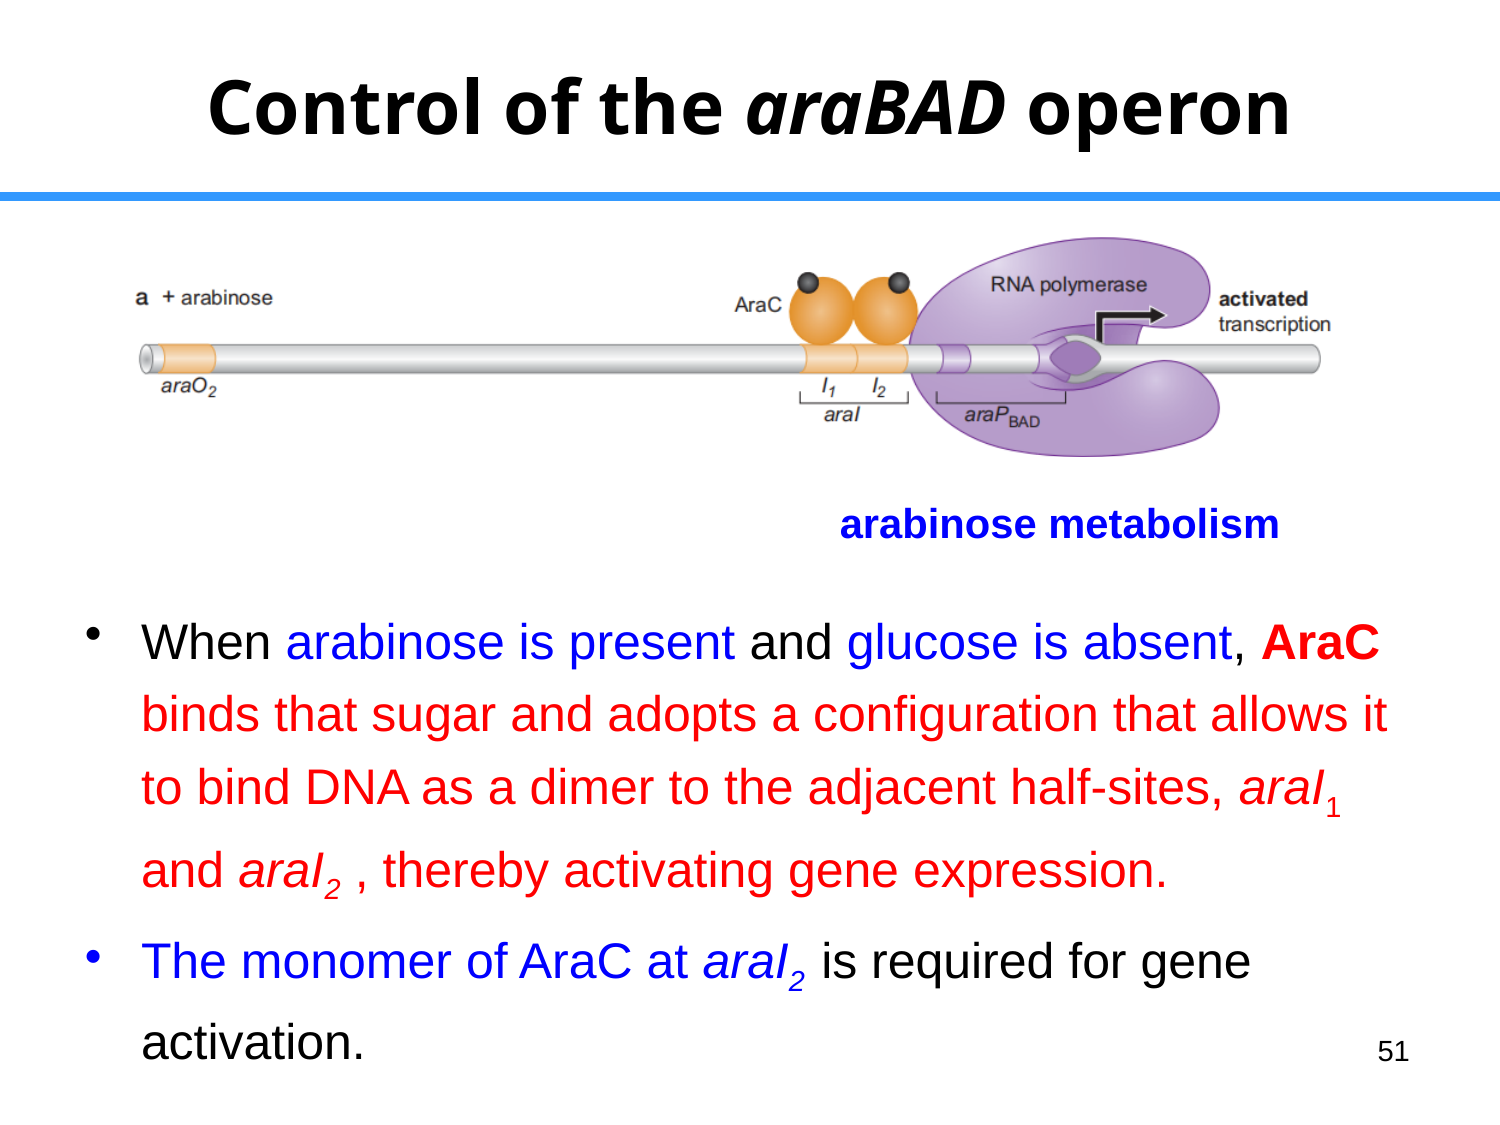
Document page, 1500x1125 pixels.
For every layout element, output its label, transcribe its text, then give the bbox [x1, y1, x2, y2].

text_box When arabinose is present and glucose is absent, AraC binds that sugar and adopts a configuration that allows it to bind DNA as a dimer to the adjacent half-sites, araI1 and araI2 , thereby activating gene expression. The monomer of AraC at araI2 is required for gene activation. [69, 590, 1431, 1125]
text_box arabinose metabolism [825, 489, 1305, 555]
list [120, 228, 1345, 457]
slide_number 51 [1074, 1024, 1426, 1103]
text_box Control of the araBAD operon [0, 28, 1500, 192]
